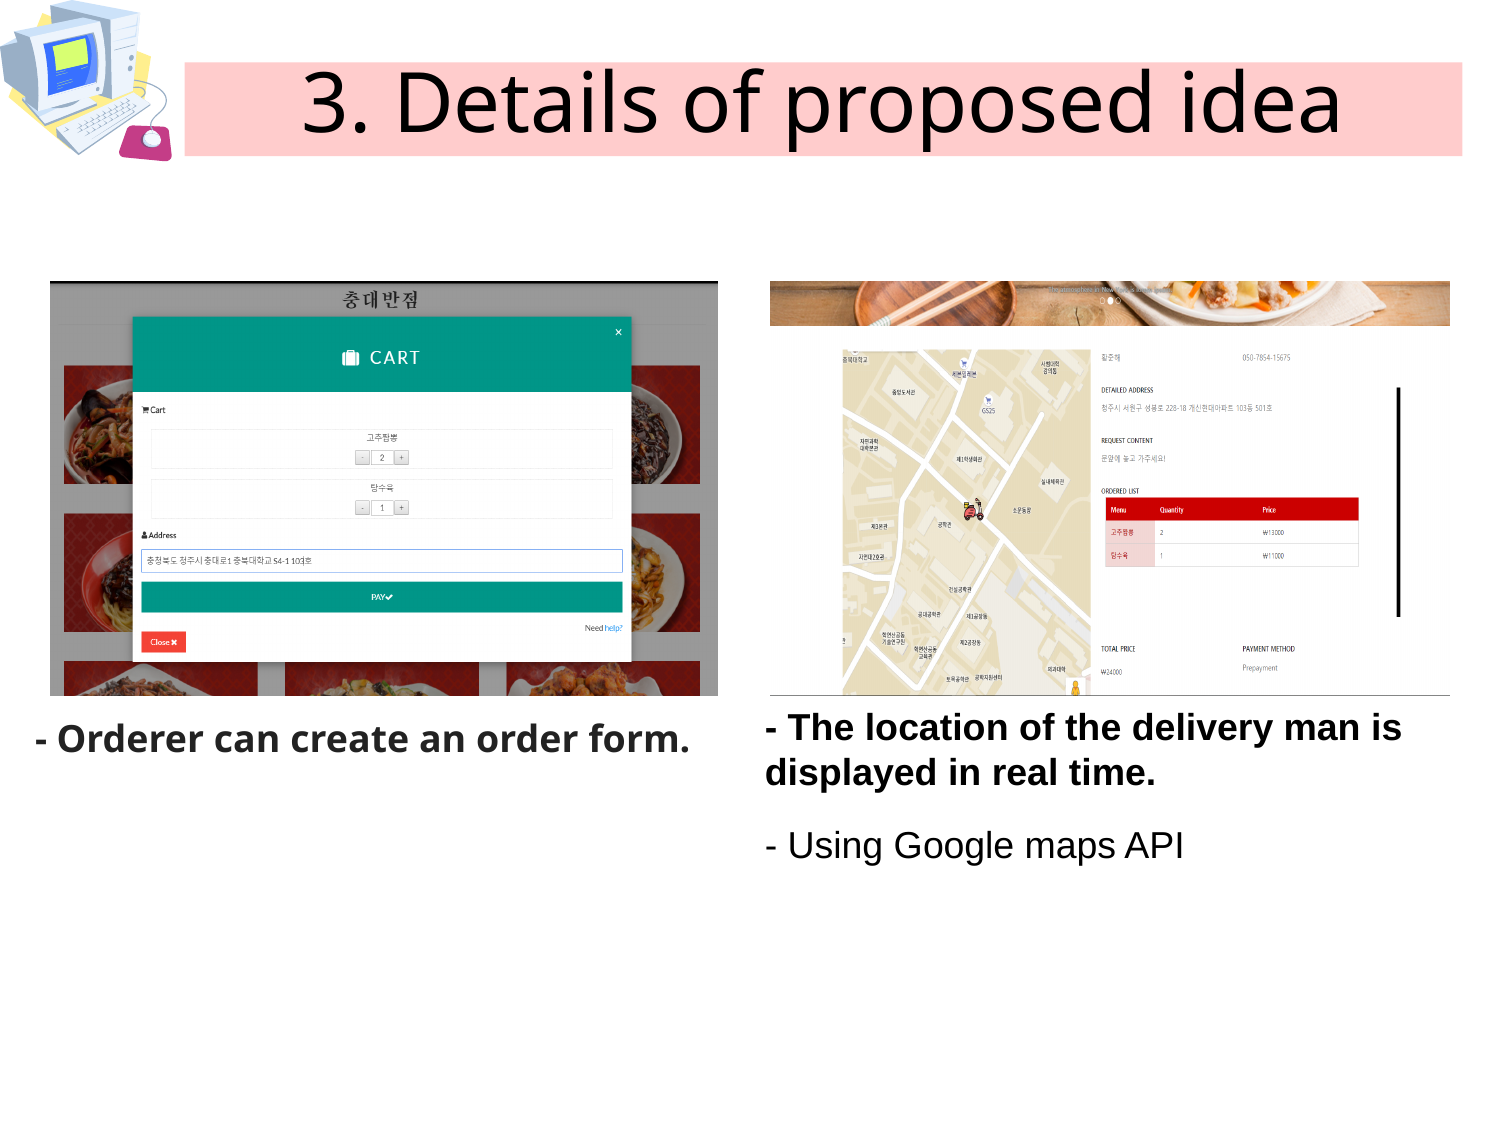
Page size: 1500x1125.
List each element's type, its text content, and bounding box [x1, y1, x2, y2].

text_box - Using Google maps API [749, 813, 1308, 874]
text_box - Orderer can create an order form. [20, 707, 771, 813]
text_box - The location of the delivery man is displayed in real time. [749, 695, 1500, 800]
picture [49, 280, 718, 696]
picture [769, 280, 1451, 696]
title 3. Details of proposed idea [184, 62, 1463, 157]
